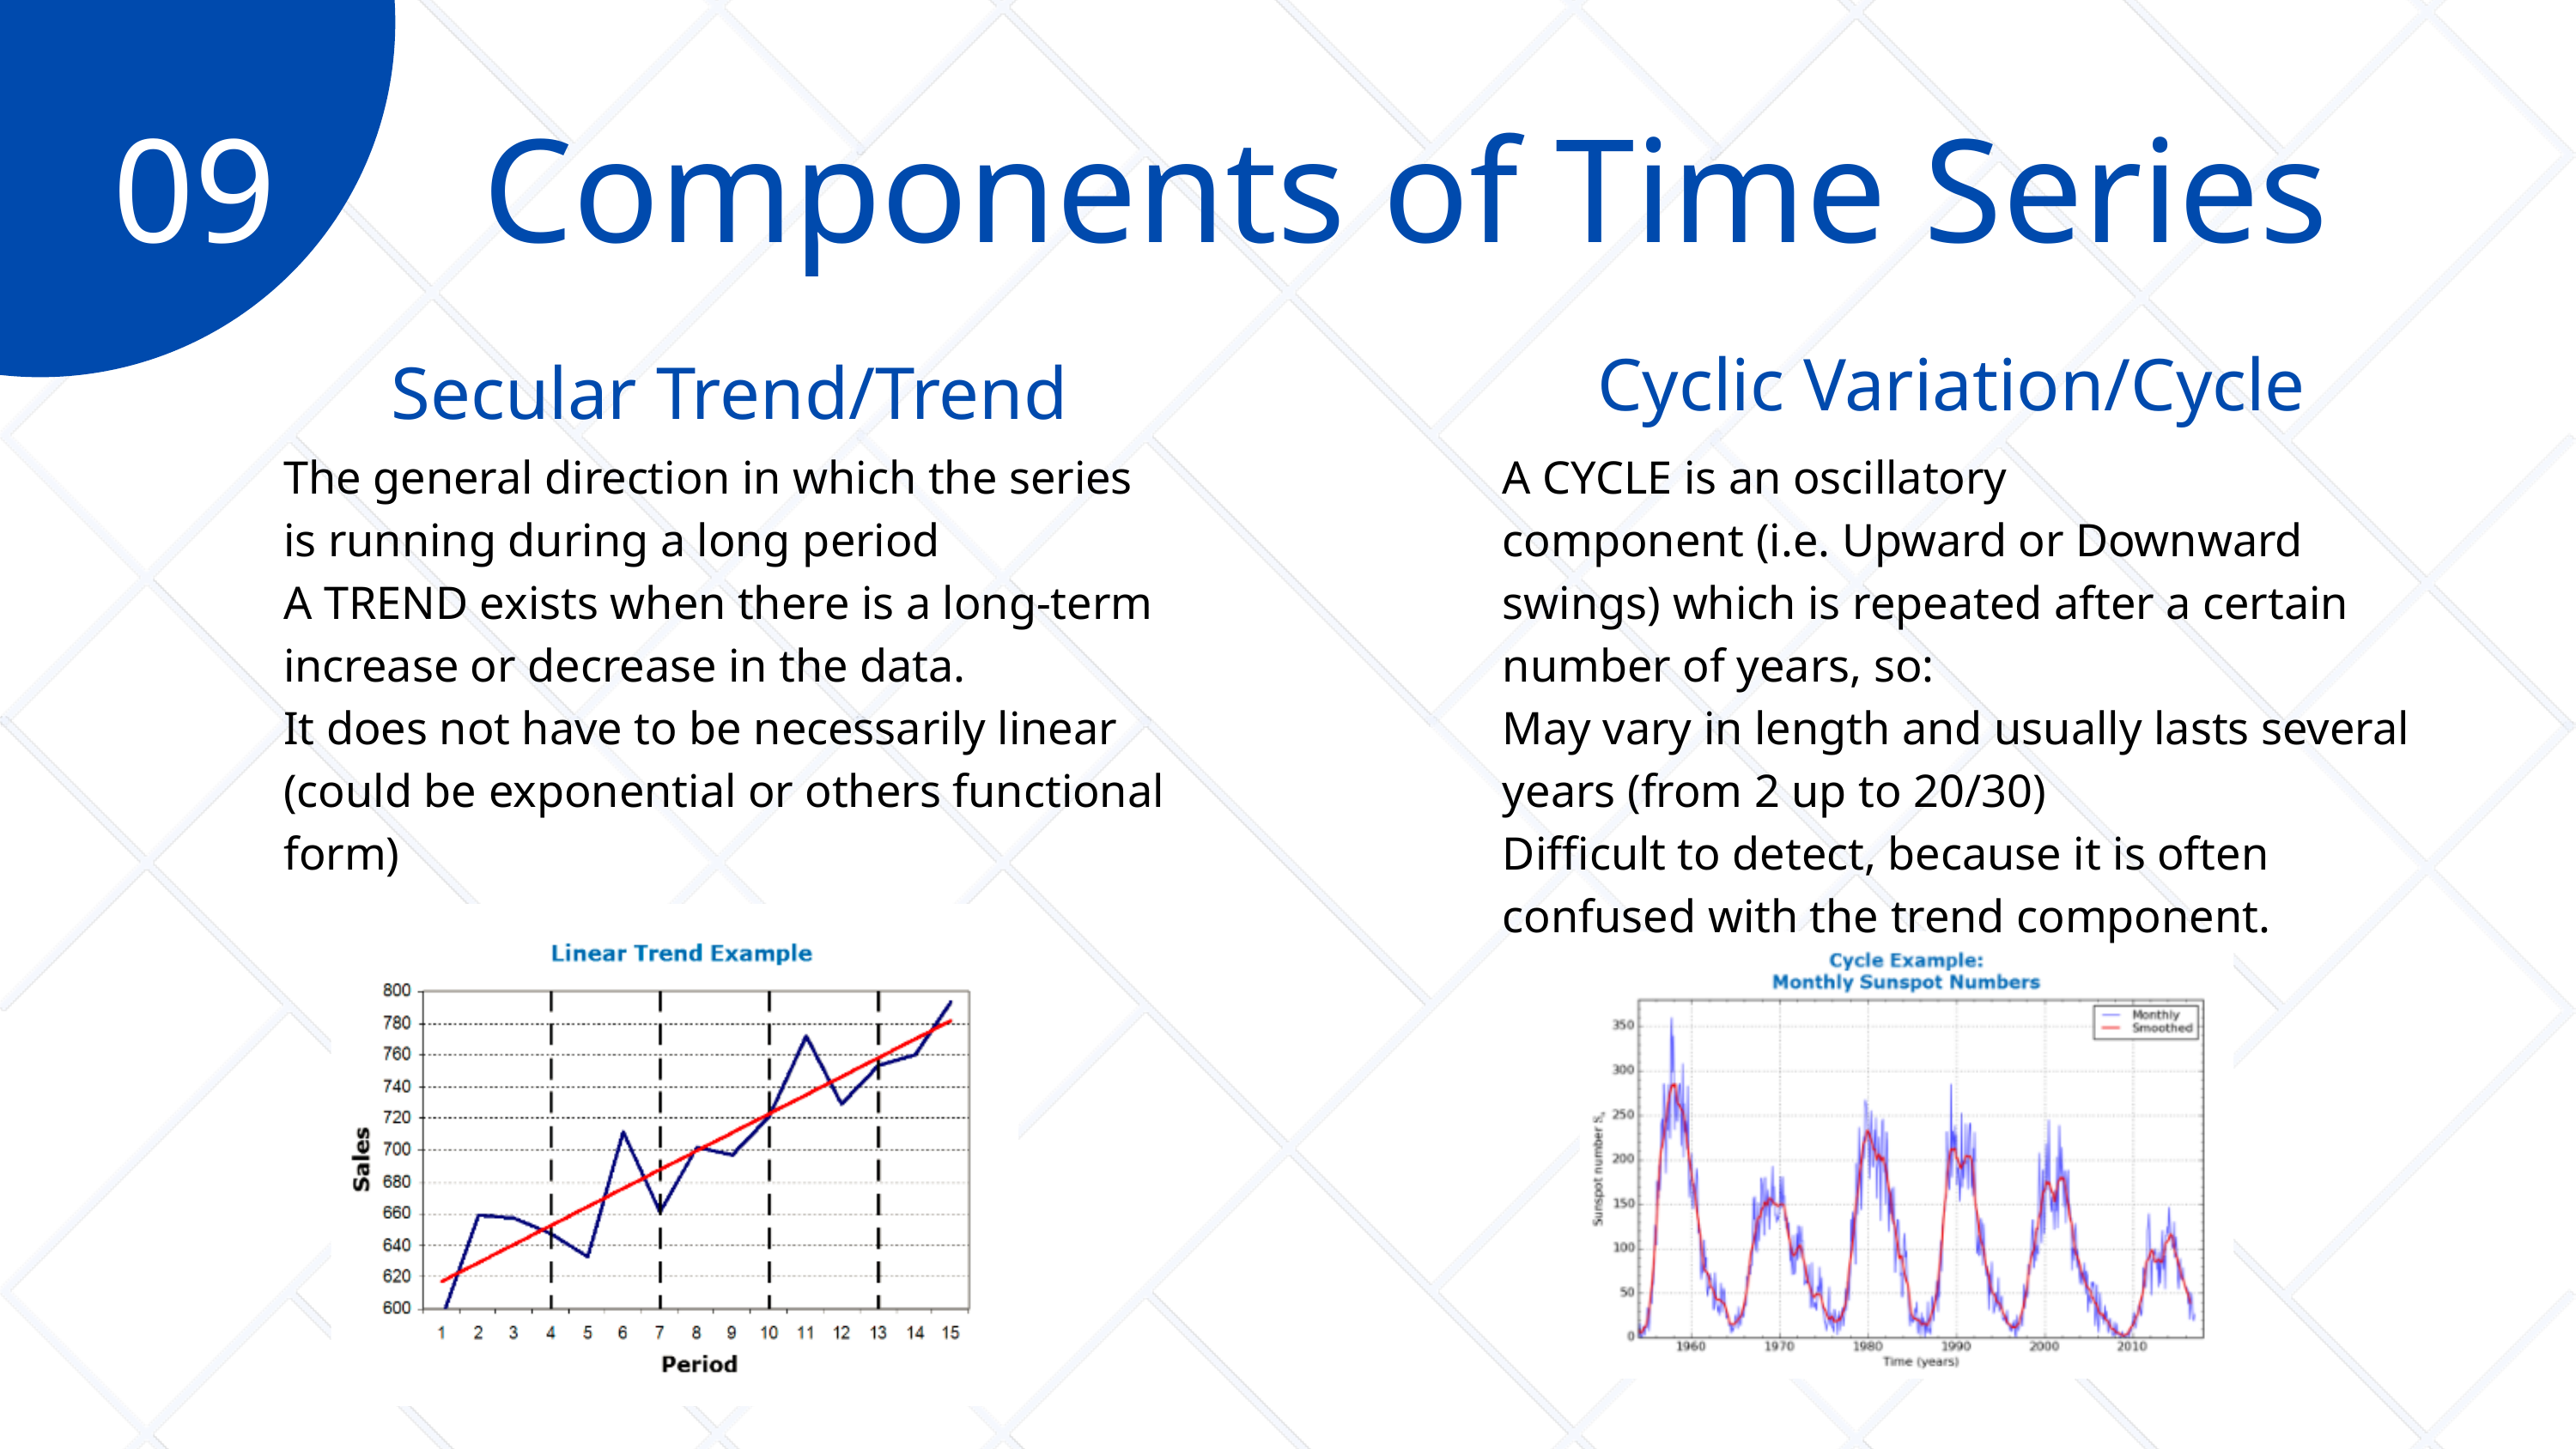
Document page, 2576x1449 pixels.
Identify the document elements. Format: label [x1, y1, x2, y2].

text_box [0, 0, 2576, 1449]
text_box [0, 0, 396, 378]
